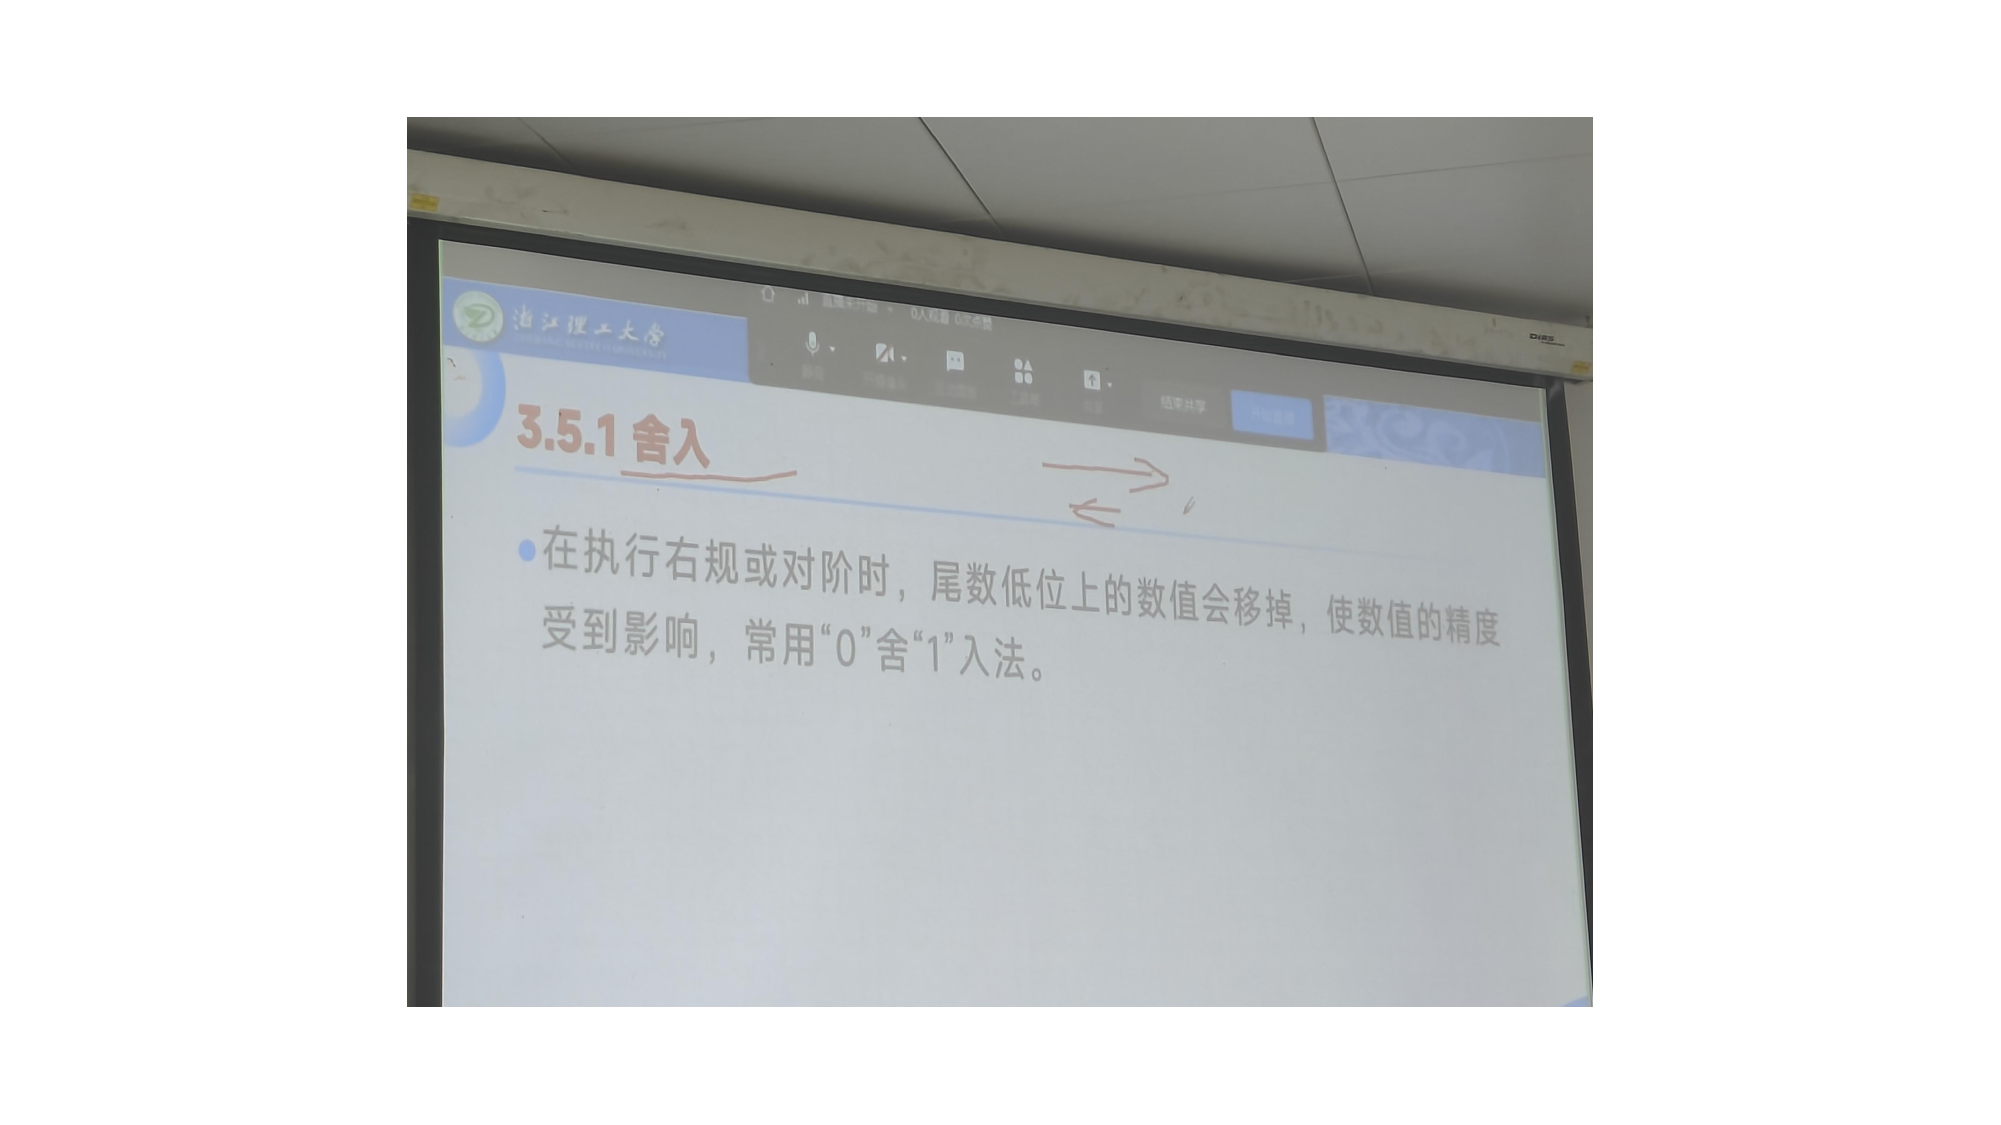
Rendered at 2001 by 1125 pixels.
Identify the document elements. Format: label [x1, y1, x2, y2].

picture [406, 117, 1594, 1008]
